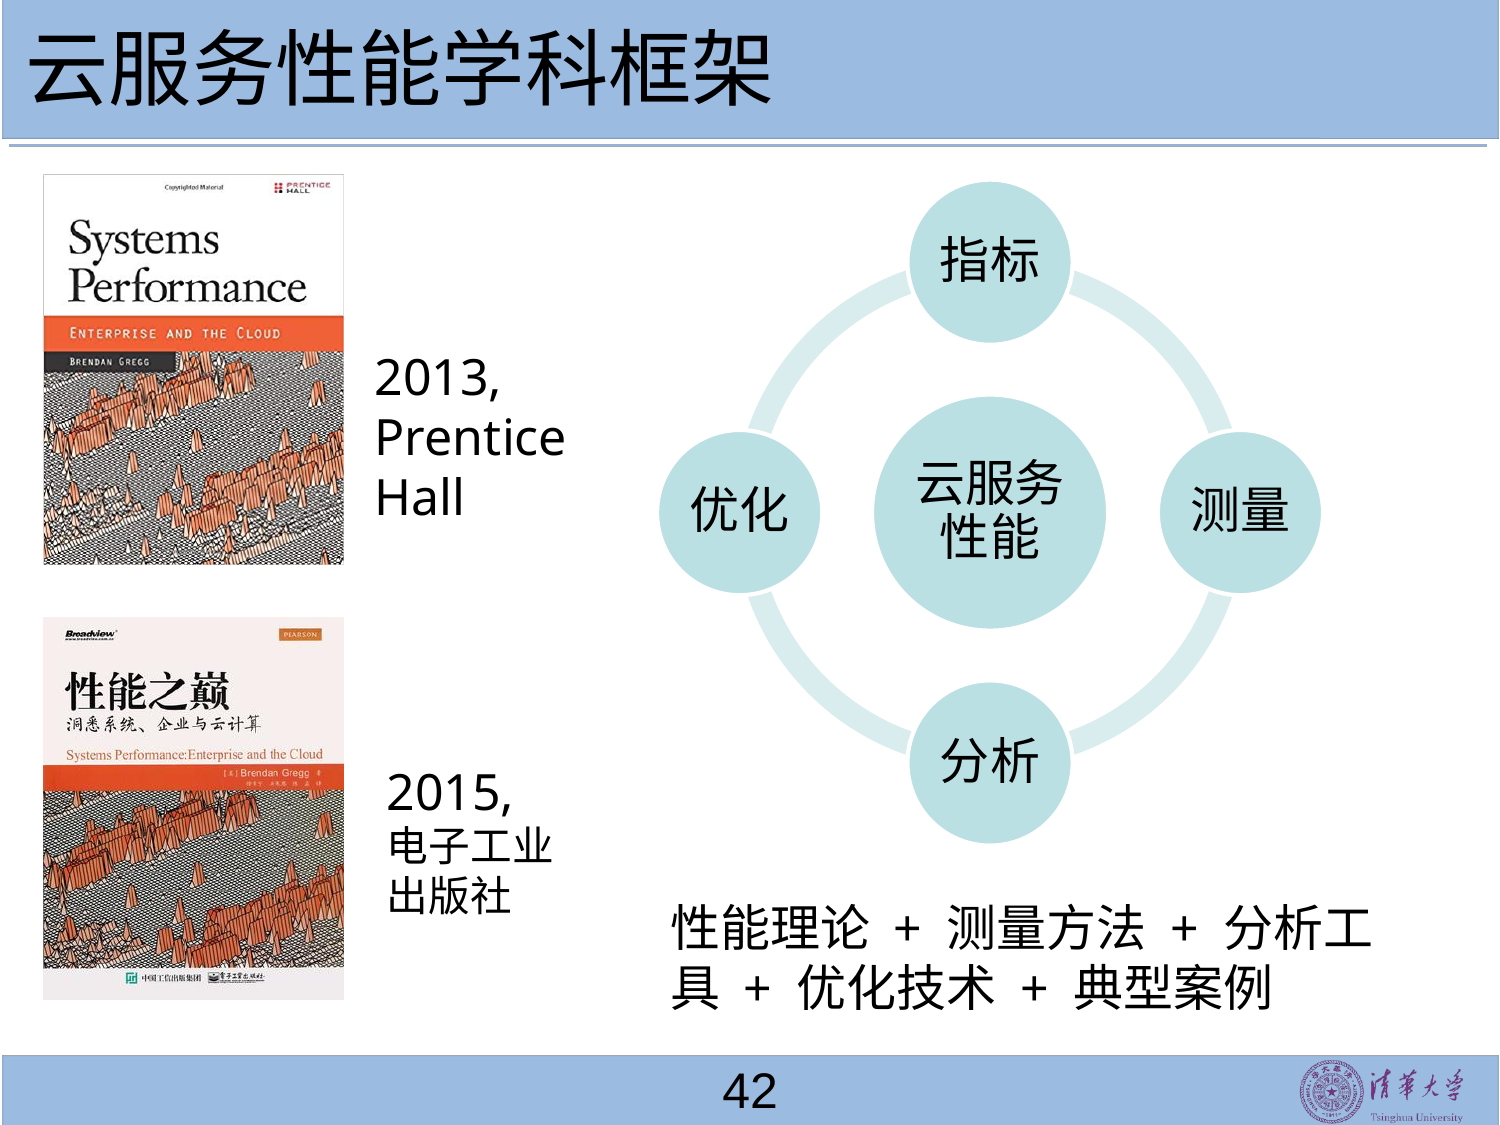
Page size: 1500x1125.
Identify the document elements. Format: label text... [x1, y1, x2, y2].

text_box 2013, Prentice Hall [360, 337, 484, 533]
text_box 性能理论 + 测量方法 + 分析工具 + 优化技术 + 典型案例 [655, 889, 1436, 1025]
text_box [489, 179, 1491, 847]
picture [42, 173, 344, 566]
picture [0, 0, 1500, 147]
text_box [0, 1054, 1500, 1125]
picture [42, 617, 344, 1000]
text_box 2015, 电子工业出版社 [372, 752, 575, 928]
